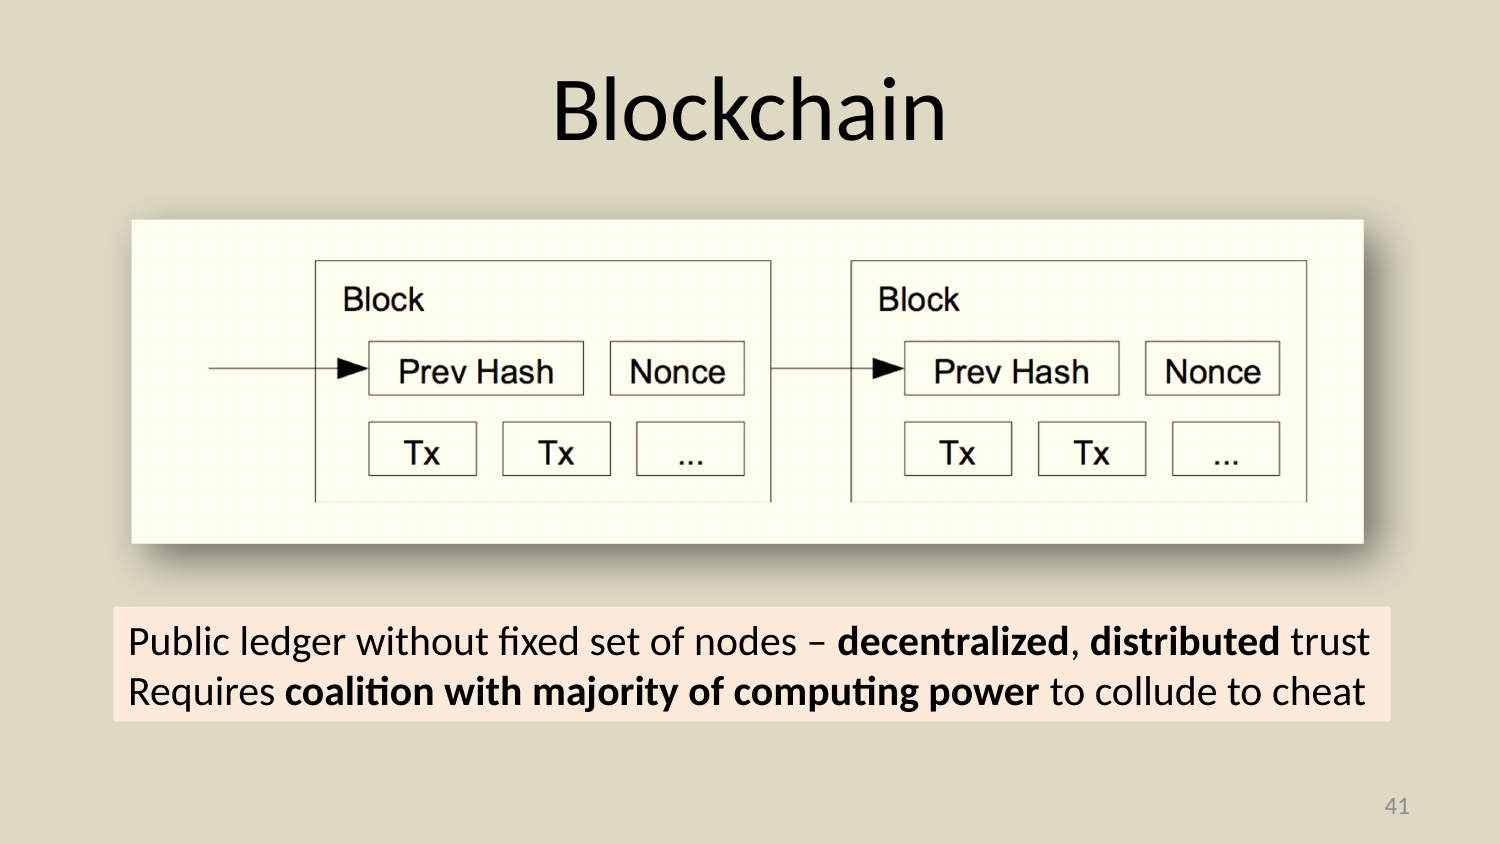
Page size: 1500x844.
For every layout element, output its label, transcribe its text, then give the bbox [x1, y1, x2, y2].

text_box Public ledger without fixed set of nodes – decentralized, distributed trust Requires coalition with majority of computing power to collude to cheat [113, 606, 1391, 722]
picture [131, 219, 1364, 545]
slide_number 40 [1074, 782, 1425, 827]
title Blockchain [75, 33, 1425, 175]
